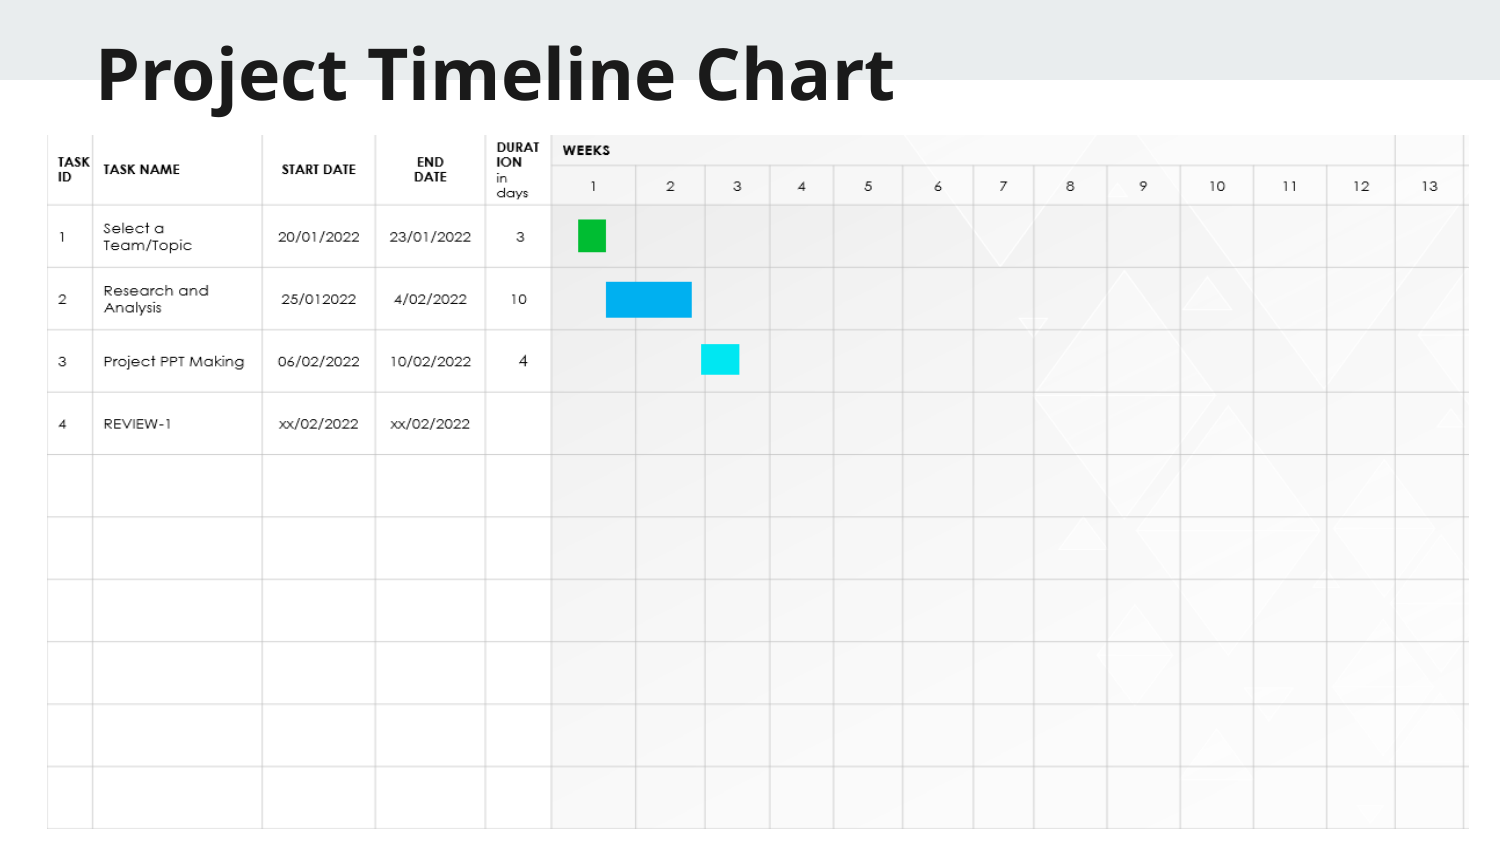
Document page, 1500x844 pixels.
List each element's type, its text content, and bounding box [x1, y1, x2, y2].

picture [47, 135, 1469, 829]
title Project Timeline Chart [80, 13, 1342, 102]
